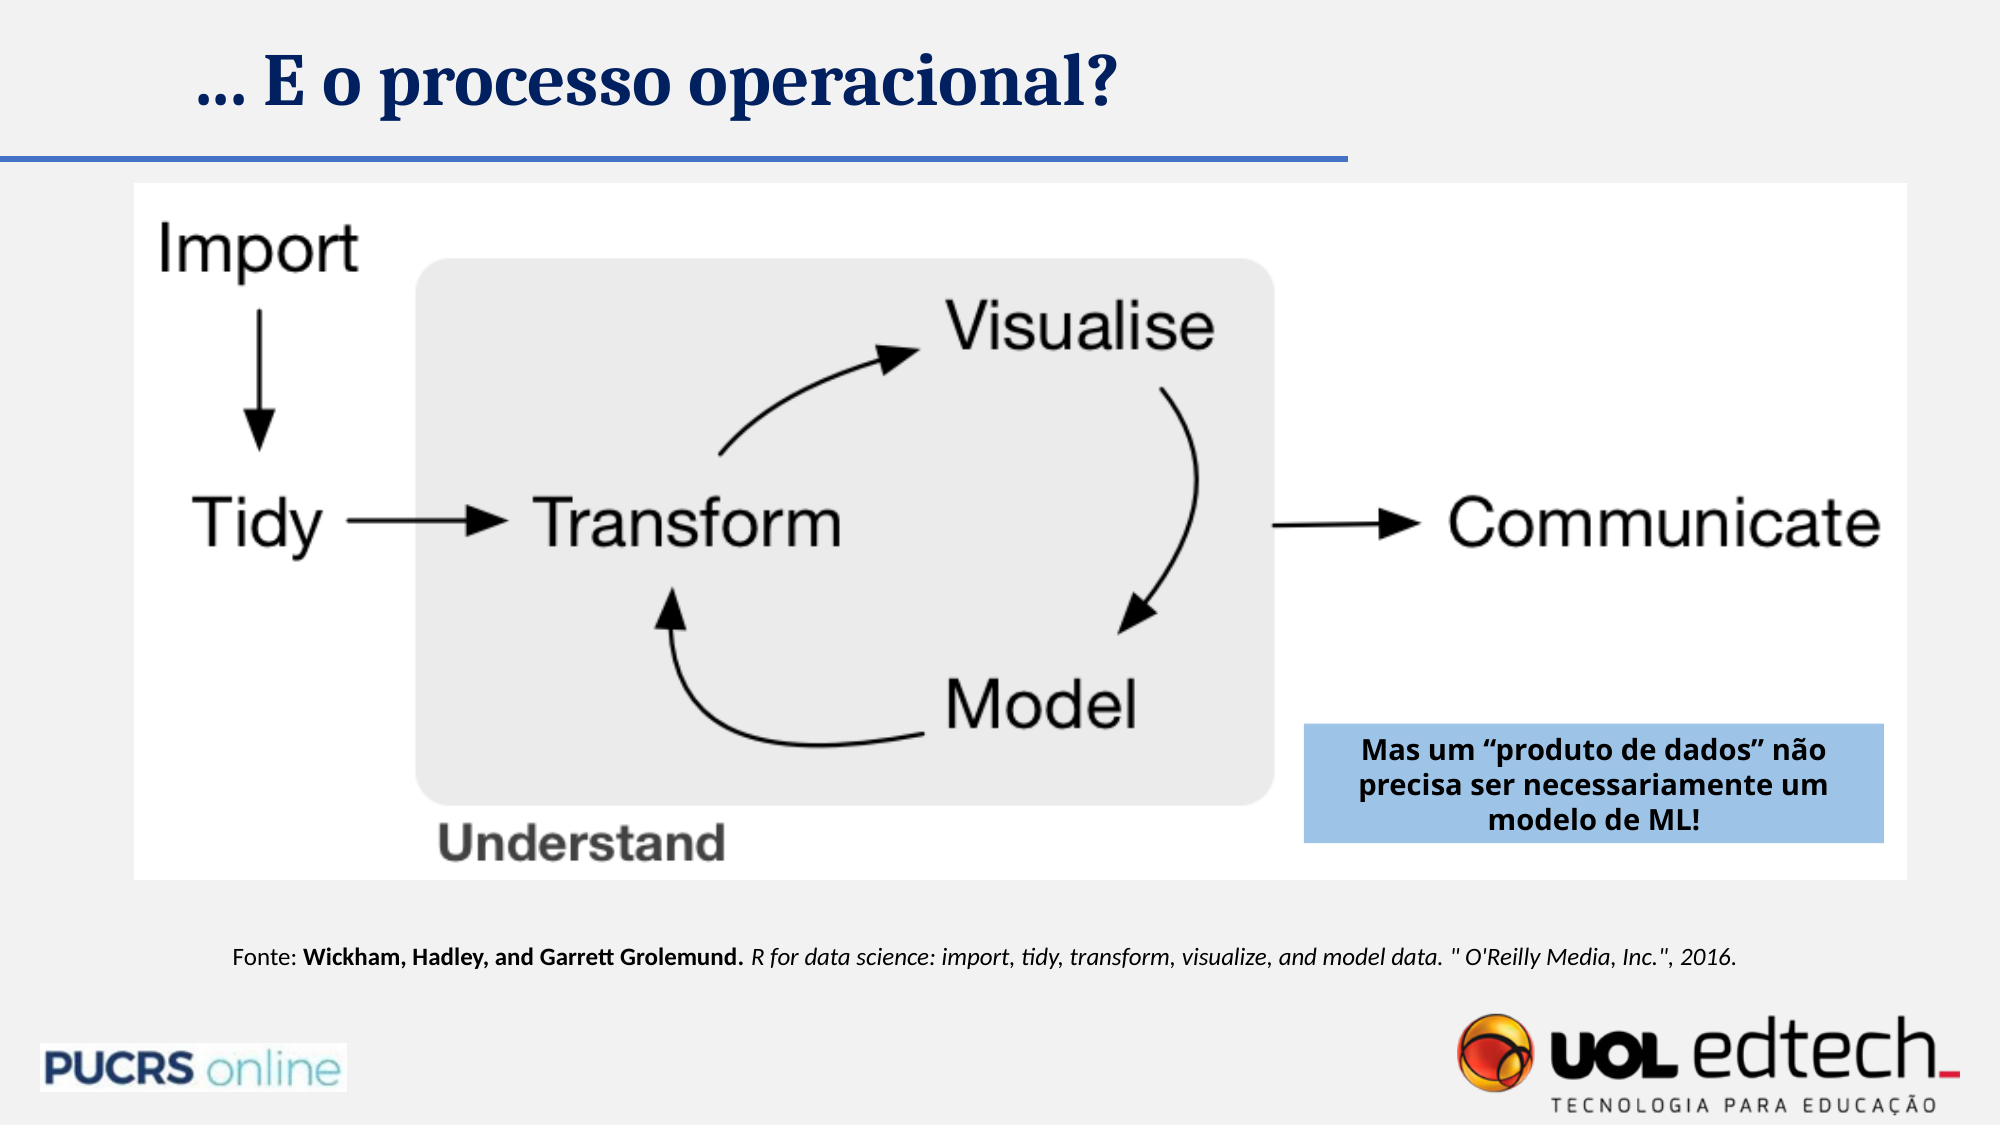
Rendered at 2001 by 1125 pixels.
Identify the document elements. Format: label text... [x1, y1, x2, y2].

picture [1457, 1010, 1960, 1125]
picture [40, 1043, 347, 1092]
text_box Fonte: Wickham, Hadley, and Garrett Grolemund. R for data science: import, tidy, transform, visualize, and model data. " O'Reilly Media, Inc.", 2016. [217, 933, 1825, 978]
picture [134, 183, 1907, 880]
text_box ... E o processo operacional? [181, 23, 1752, 128]
